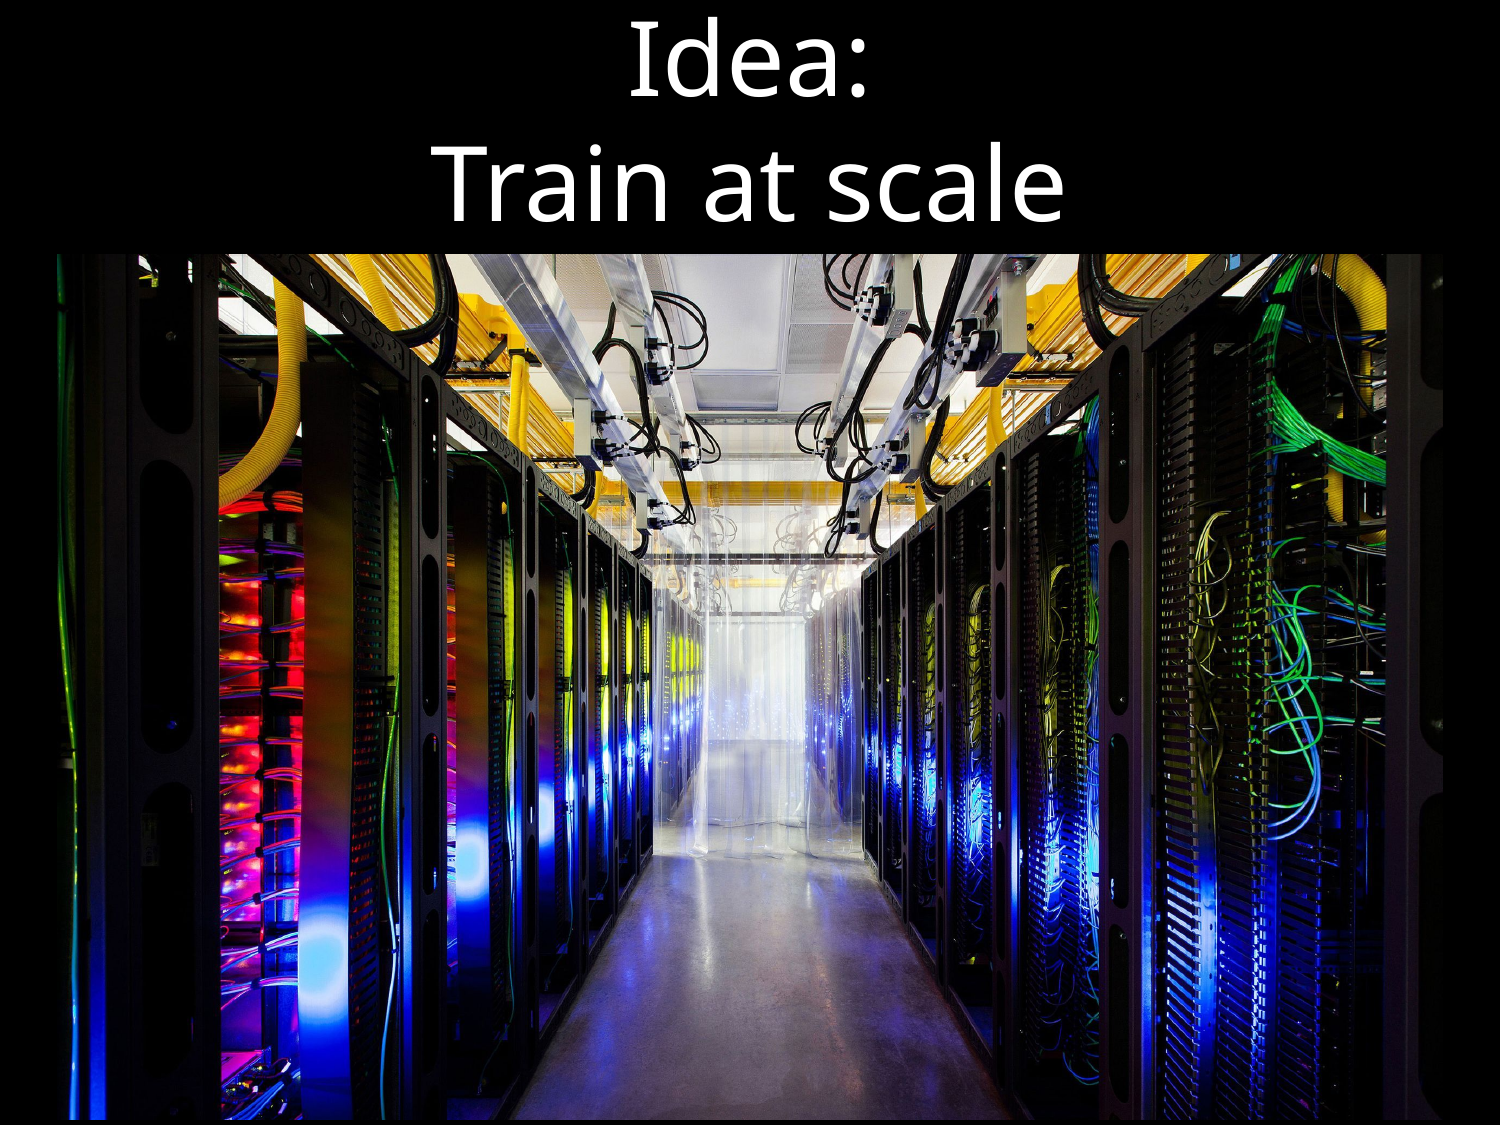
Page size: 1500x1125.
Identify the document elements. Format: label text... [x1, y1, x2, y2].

picture [57, 254, 1443, 1121]
text_box Idea: Train at scale [0, 0, 1500, 235]
